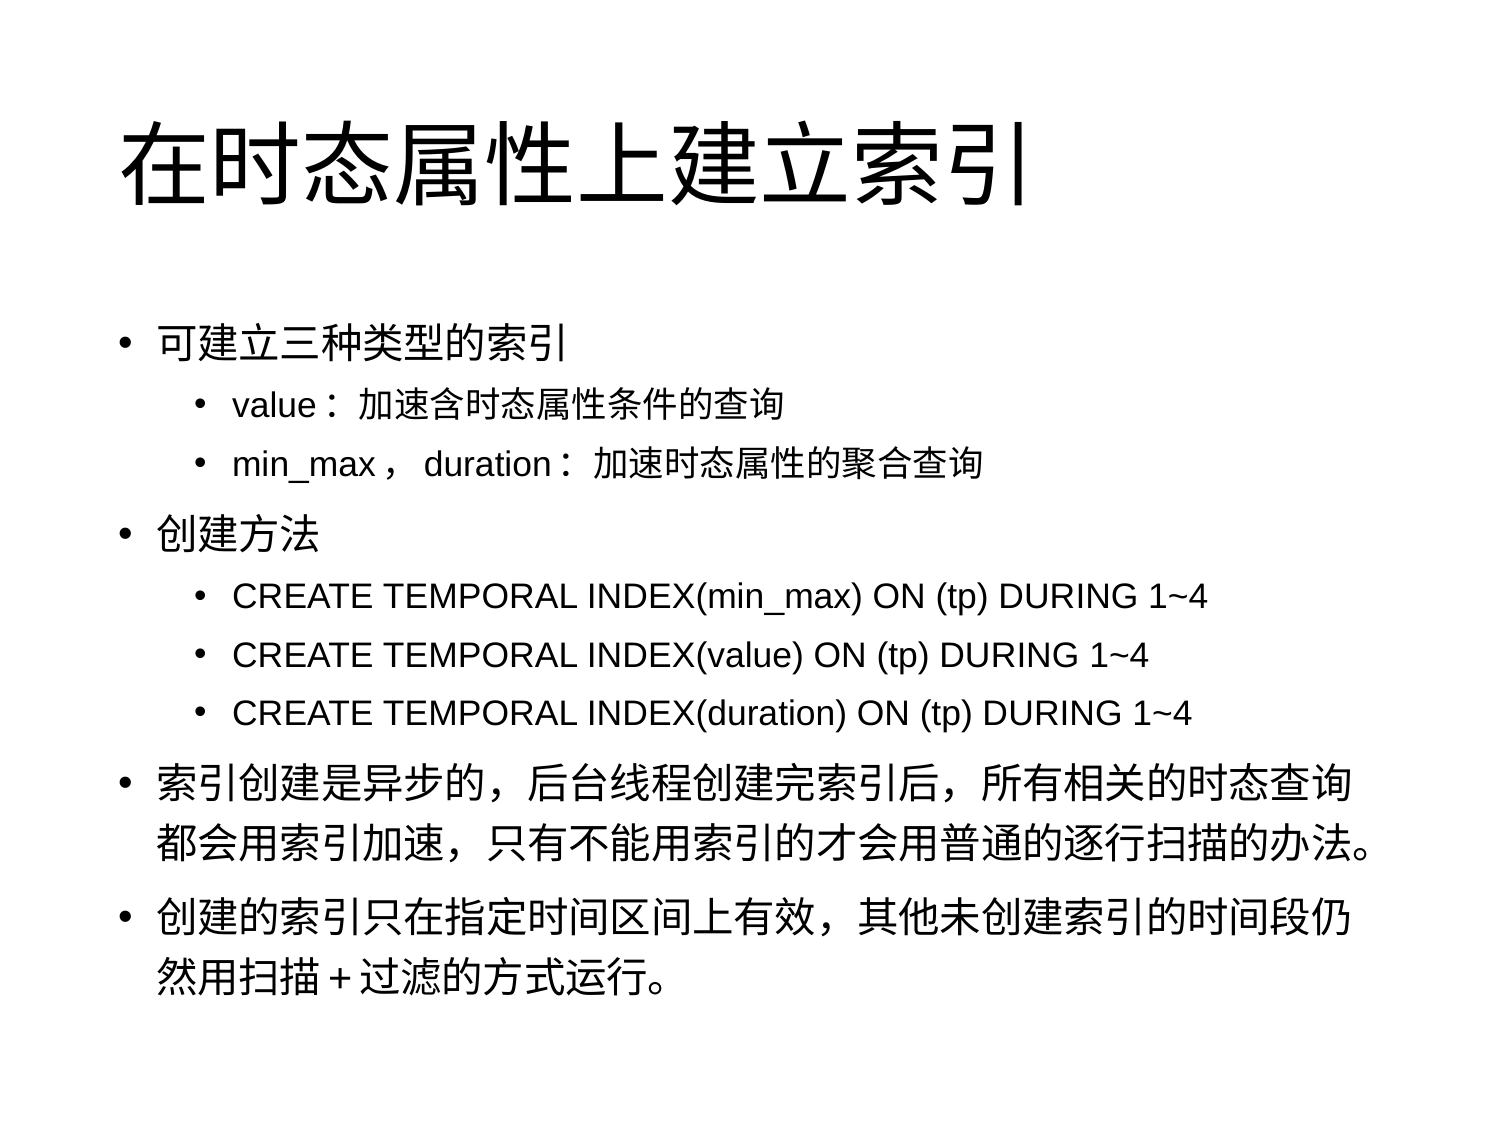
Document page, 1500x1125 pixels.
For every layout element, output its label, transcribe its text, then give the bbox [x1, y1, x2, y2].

title 在时态属性上建立索引 [103, 59, 1397, 278]
list 可建立三种类型的索引 value：加速含时态属性条件的查询 min_max，duration：加速时态属性的聚合查询 创建方法 CREATE TEMPORAL INDEX(min_max) ON (tp) DURING 1~4 CREATE TEMPORAL INDEX(value) ON (tp) DURING 1~4 CREATE TEMPORAL INDEX(duration) ON (tp) DURING 1~4 索引创建是异步的，后台线程创建完索引后，所有相关的时态查询都会用索引加速，只有不能用索引的才会用普通的逐行扫描的办法。 创建的索引只在指定时间区间上有效，其他未创建索引的时间段仍然用扫描+过滤的方式运行。 [103, 299, 1397, 1014]
